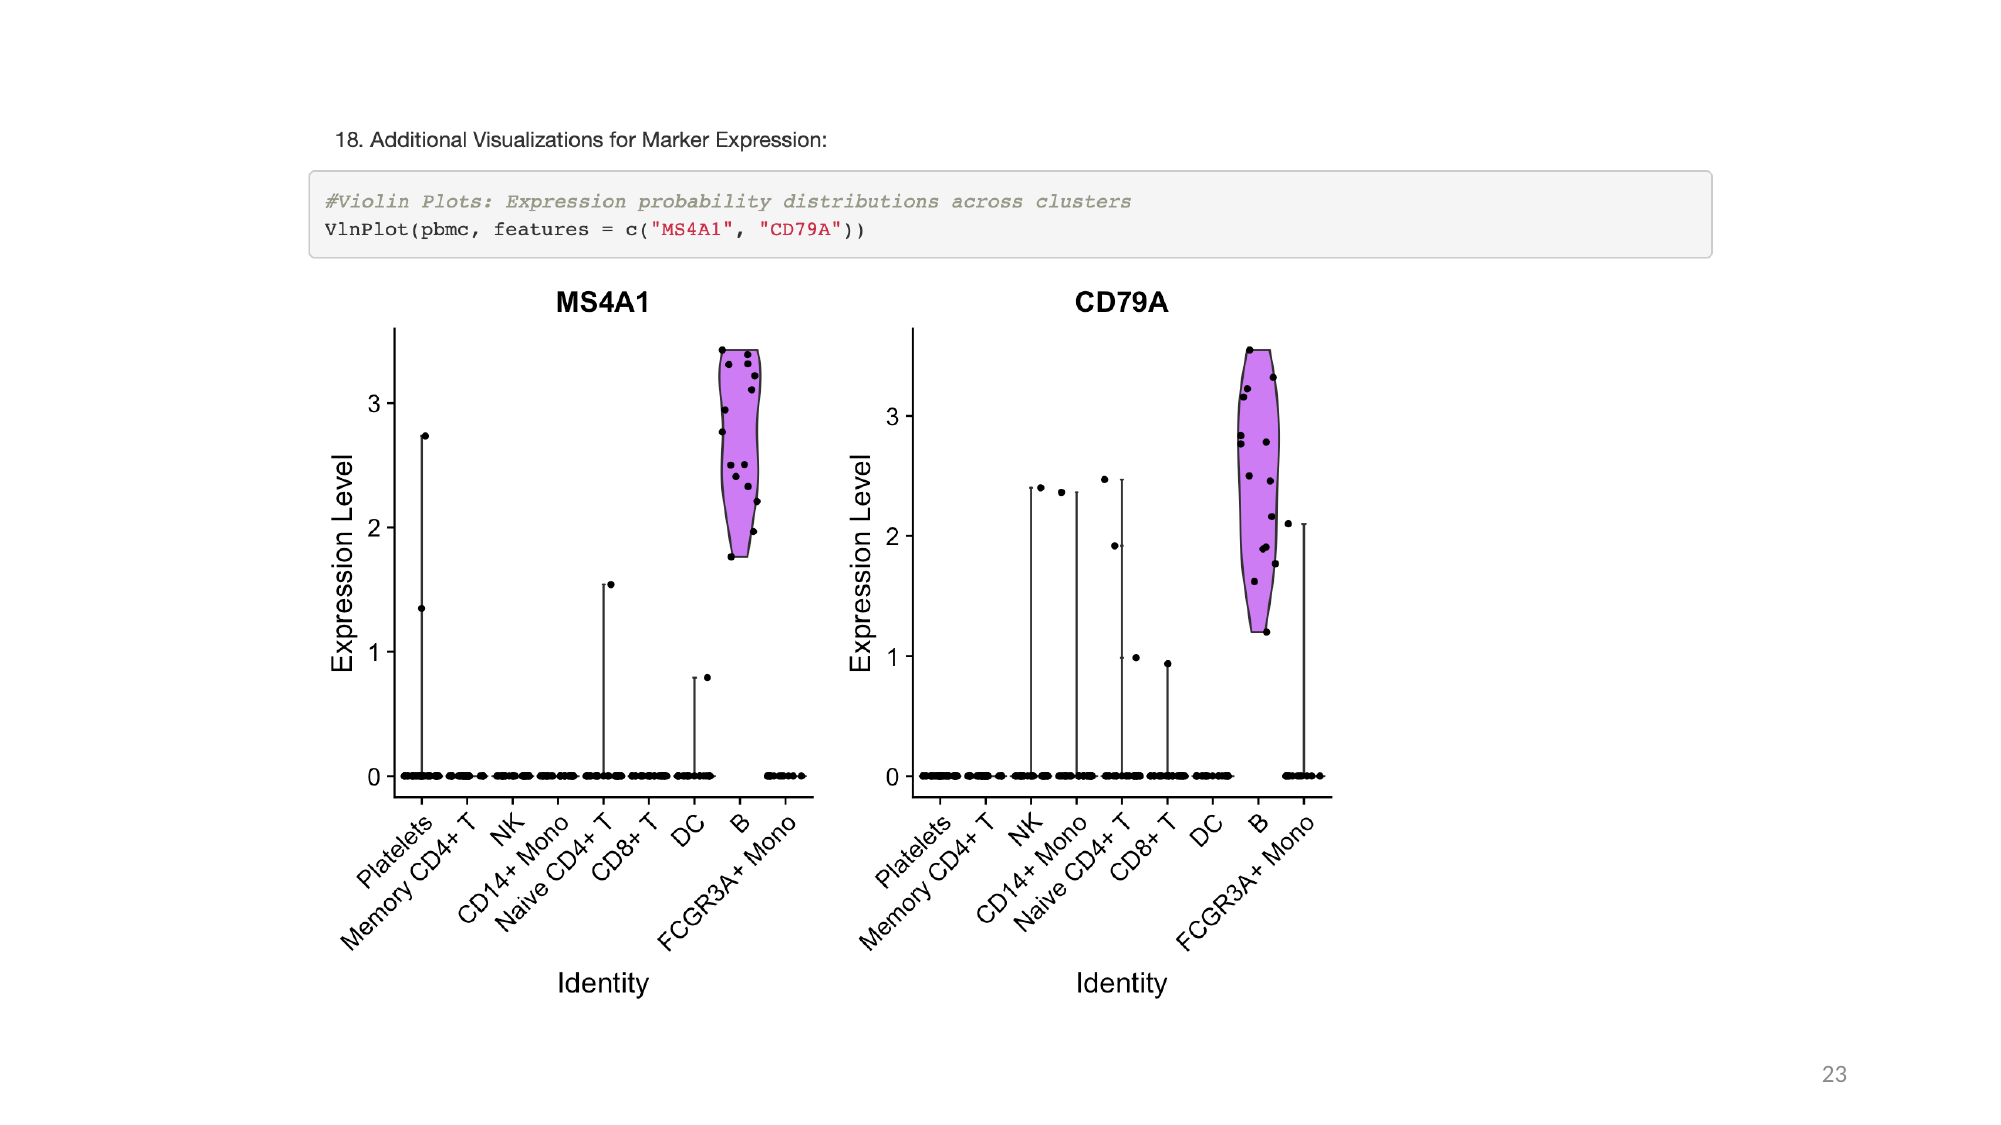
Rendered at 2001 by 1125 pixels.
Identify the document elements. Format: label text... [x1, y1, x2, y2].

slide_number 23 [1412, 1042, 1863, 1103]
picture [265, 105, 1734, 1020]
